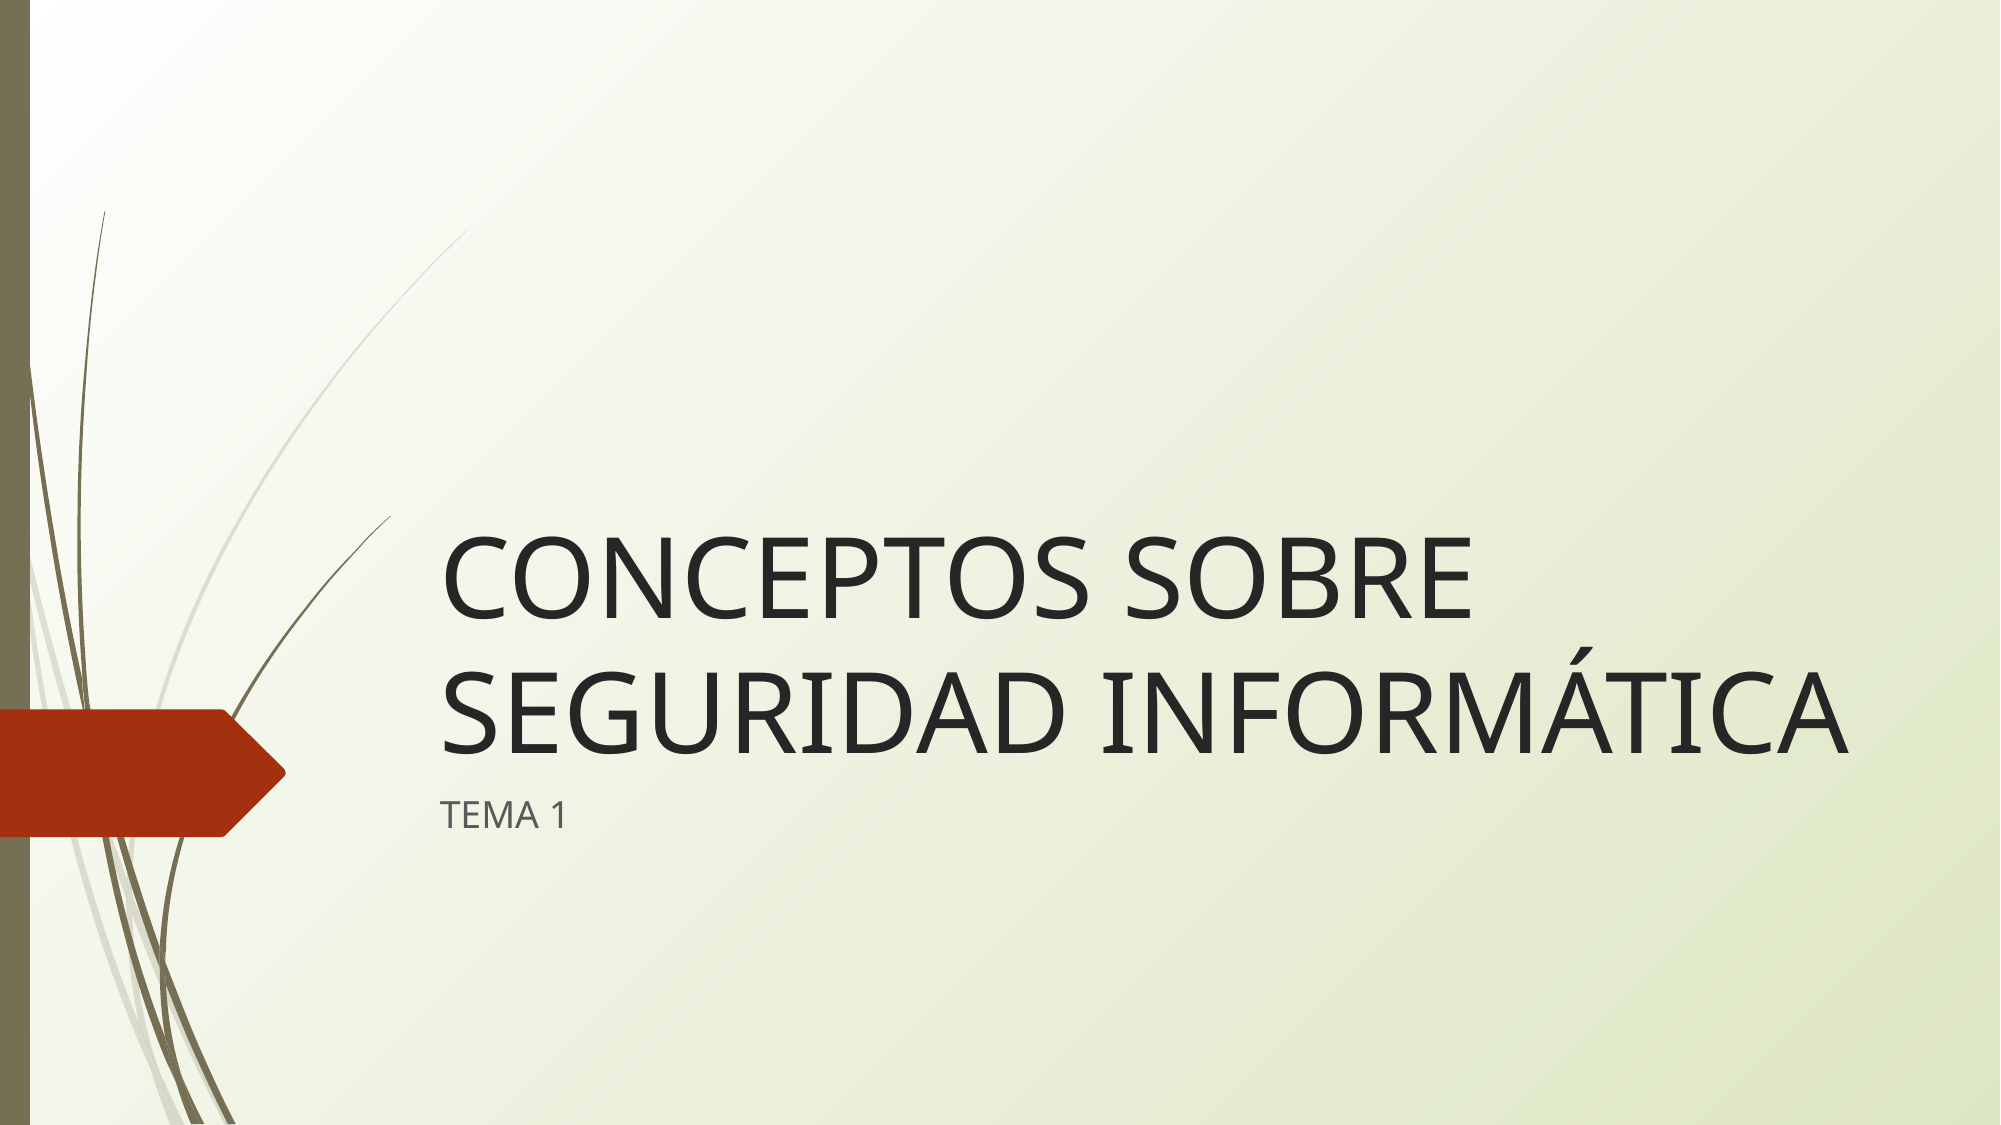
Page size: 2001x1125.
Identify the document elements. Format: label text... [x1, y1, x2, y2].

subtitle TEMA 1 [424, 783, 1888, 969]
title CONCEPTOS SOBRE SEGURIDAD INFORMÁTICA [424, 412, 1888, 783]
